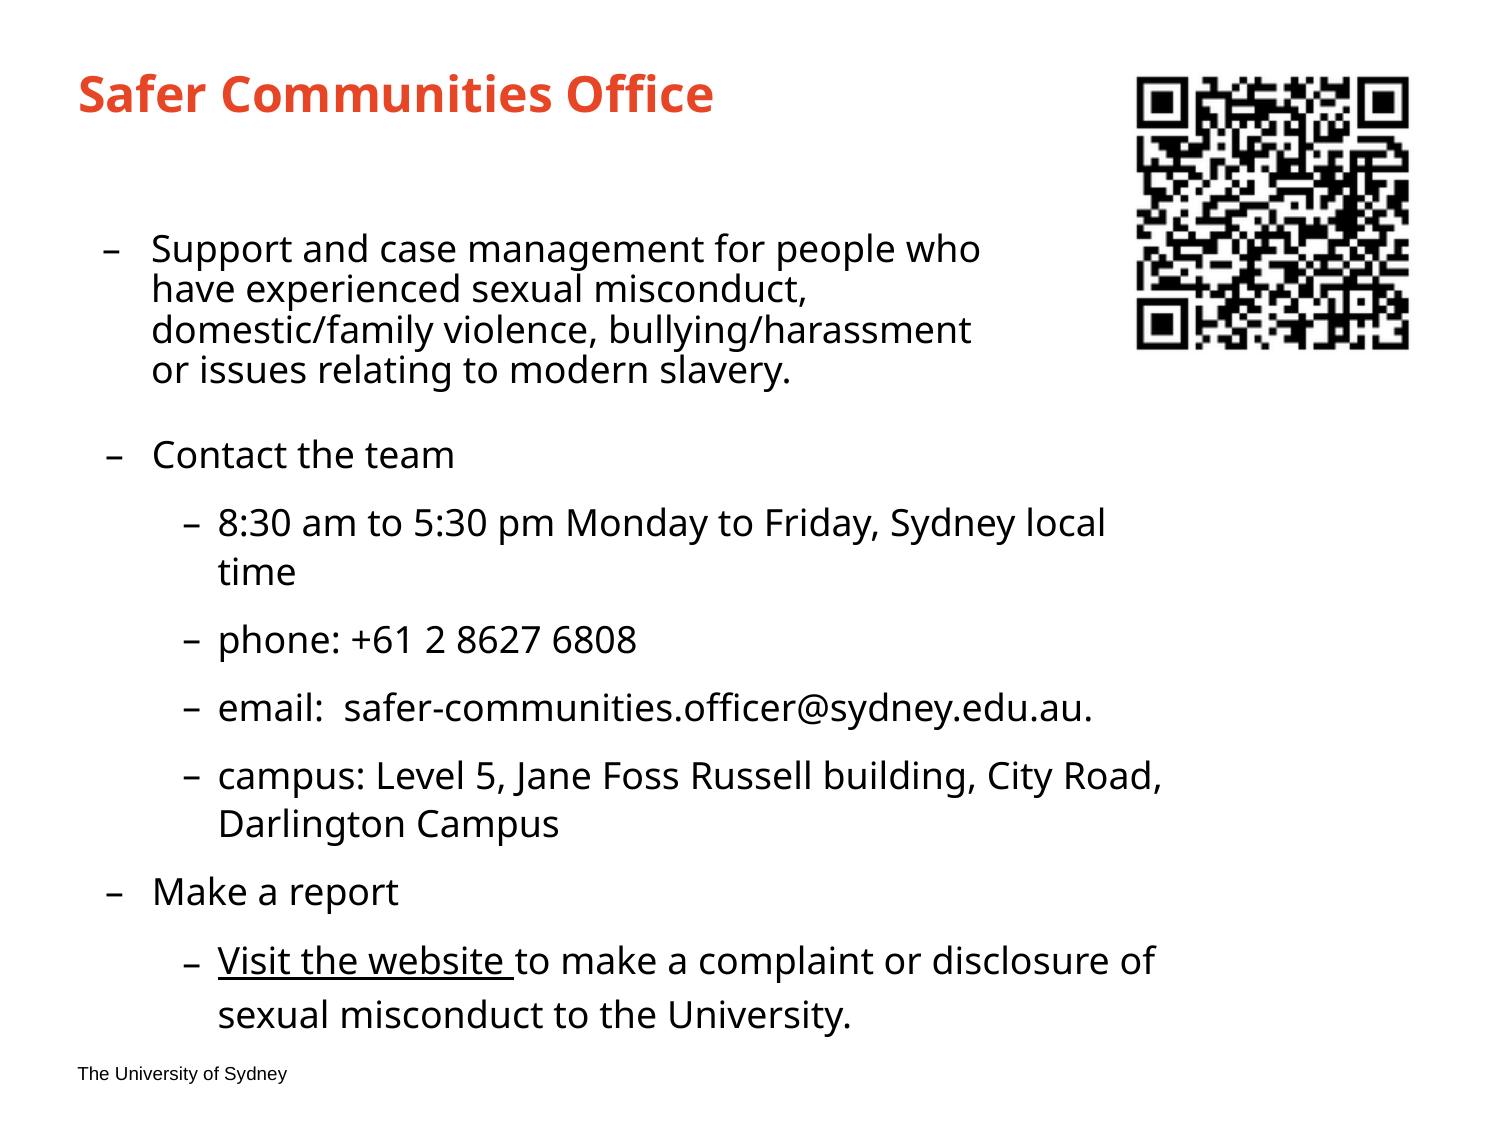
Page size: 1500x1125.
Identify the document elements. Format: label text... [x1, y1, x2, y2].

picture [1121, 62, 1424, 365]
title Safer Communities Office [78, 62, 1093, 187]
text_box Contact the team 8:30 am to 5:30 pm Monday to Friday, Sydney local time phone: +61 2 8627 6808 email: safer-communities.officer@sydney.edu.au. campus: Level 5, Jane Foss Russell building, City Road, Darlington Campus Make a report Visit the website to make a complaint or disclosure of sexual misconduct to the University. [18, 422, 1208, 960]
text_box Support and case management for people who have experienced sexual misconduct, domestic/family violence, bullying/harassment or issues relating to modern slavery. [90, 224, 1004, 422]
